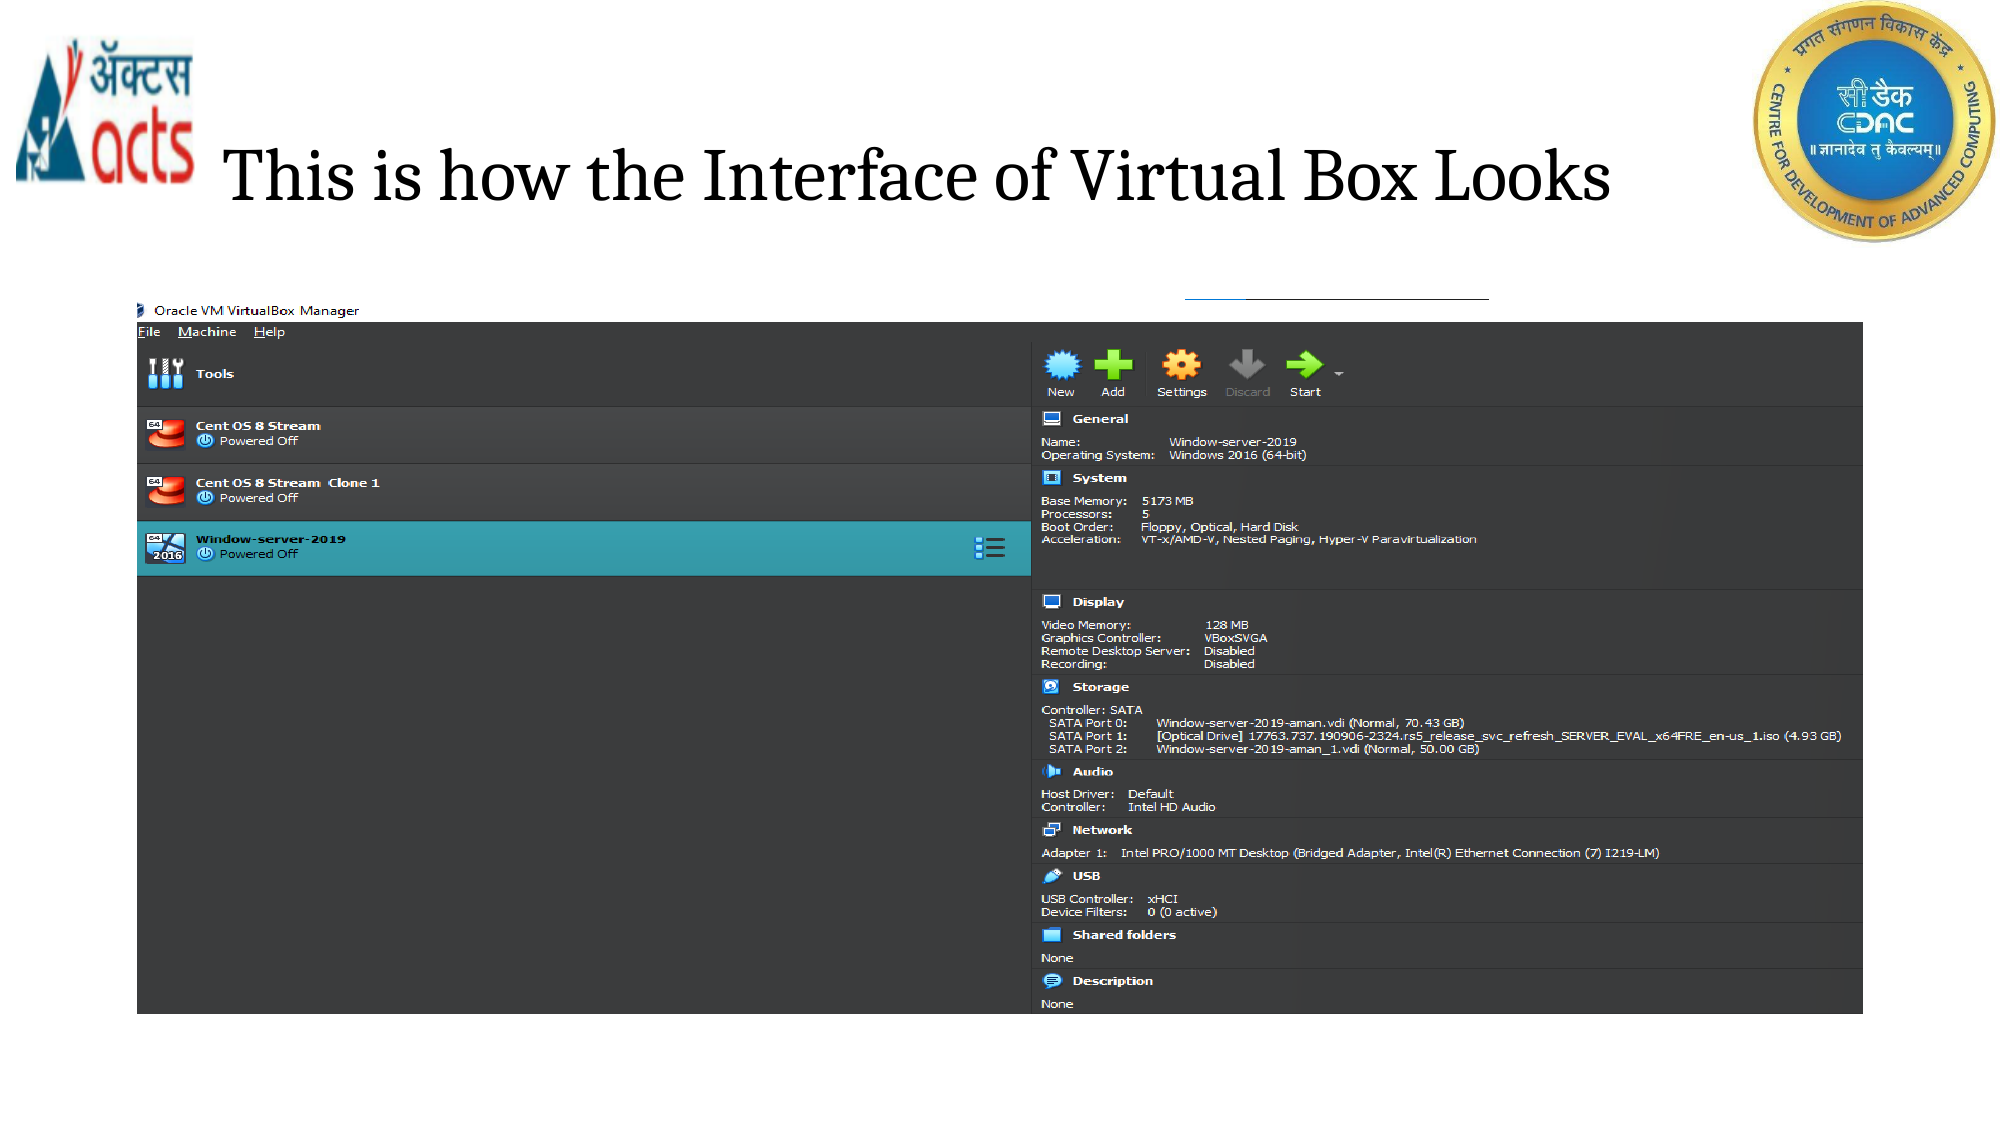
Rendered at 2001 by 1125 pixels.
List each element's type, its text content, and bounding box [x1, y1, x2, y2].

title This is how the Interface of Virtual Box Looks [137, 59, 1863, 278]
picture [16, 22, 205, 194]
picture [1752, 0, 2000, 248]
picture [137, 299, 1863, 1014]
